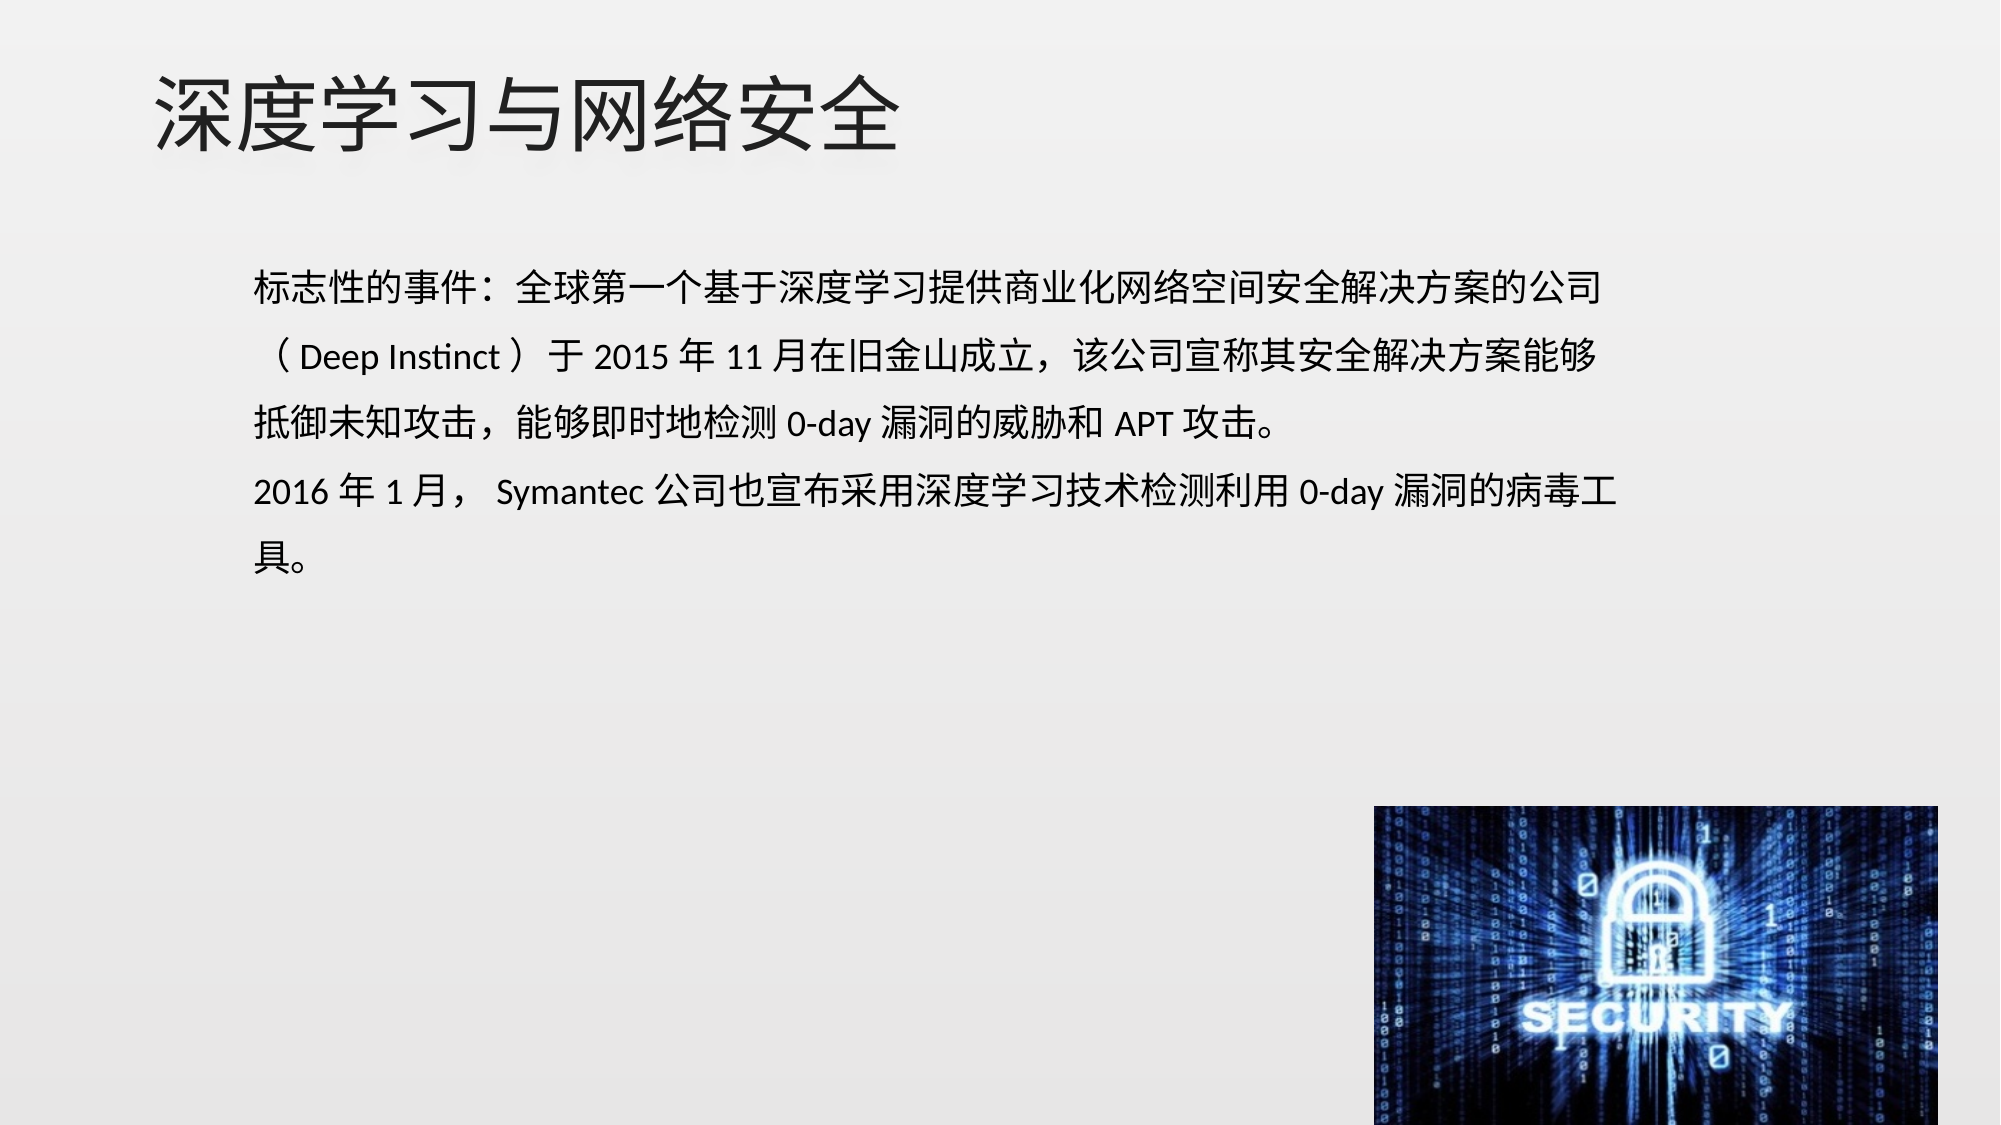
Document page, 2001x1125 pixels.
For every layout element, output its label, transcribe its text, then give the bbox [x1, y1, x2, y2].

text_box 标志性的事件：全球第一个基于深度学习提供商业化网络空间安全解决方案的公司（Deep Instinct）于2015年11月在旧金山成立，该公司宣称其安全解决方案能够抵御未知攻击，能够即时地检测0-day漏洞的威胁和APT攻击。 2016年1月，Symantec公司也宣布采用深度学习技术检测利用0-day漏洞的病毒工具。 [238, 234, 1645, 657]
picture [1374, 806, 1938, 1125]
title 深度学习与网络安全 [137, 59, 1863, 278]
